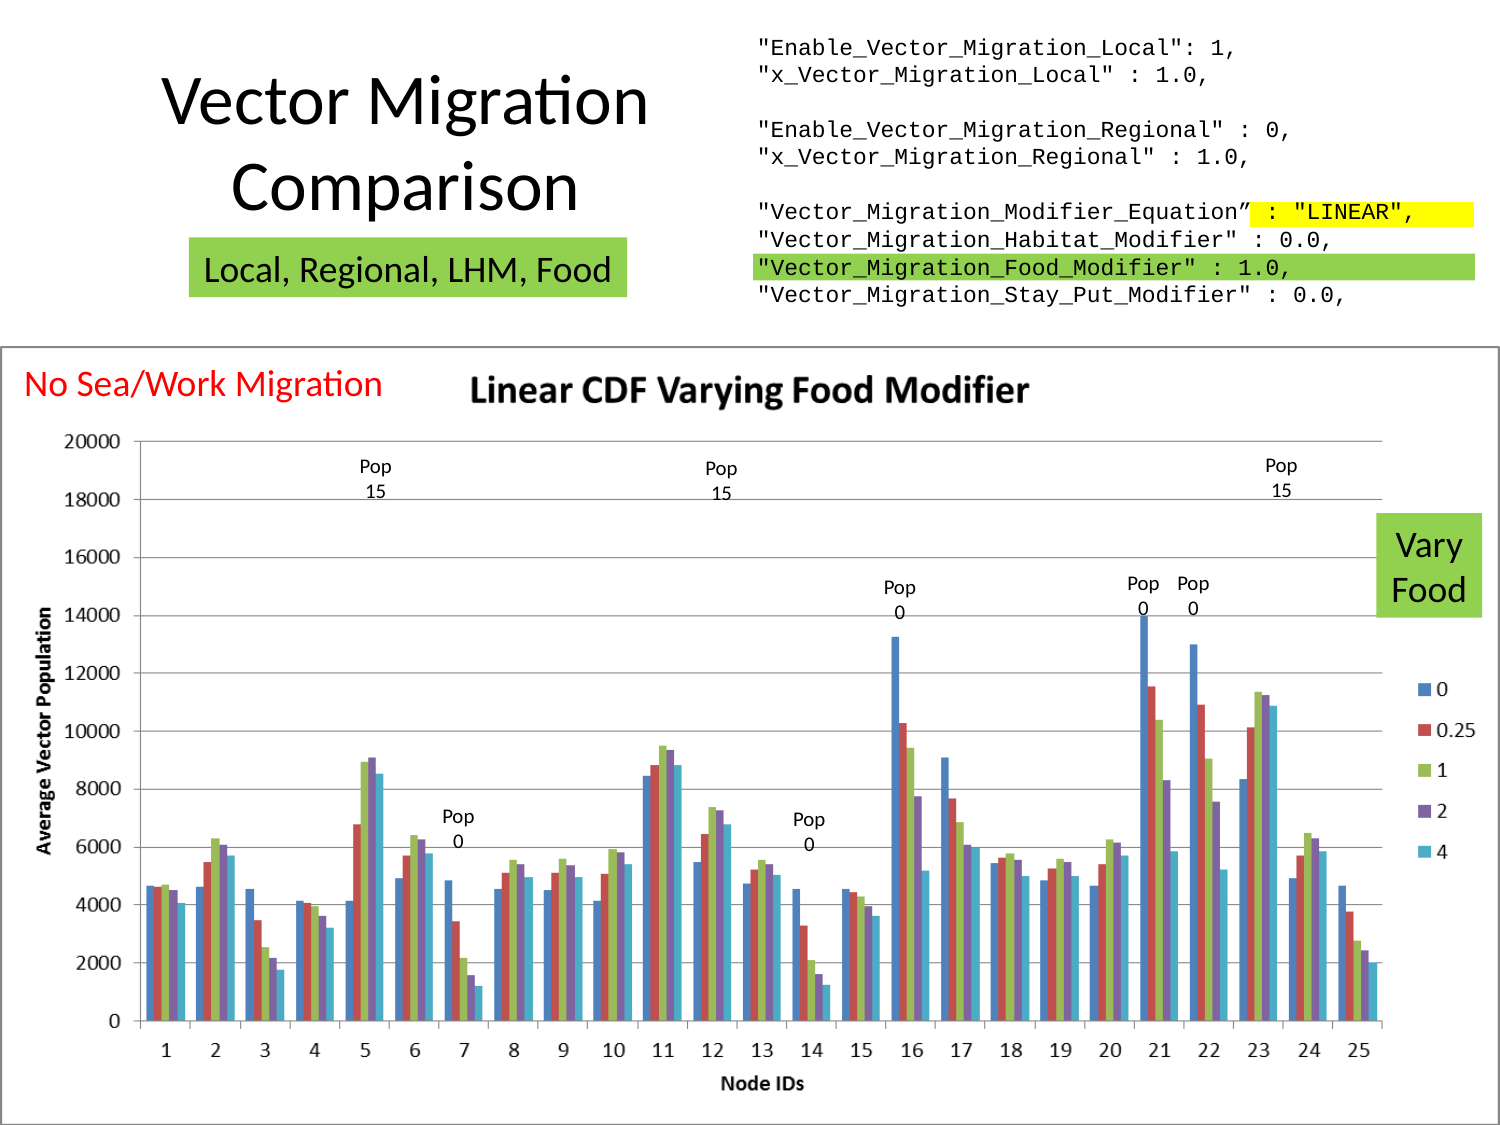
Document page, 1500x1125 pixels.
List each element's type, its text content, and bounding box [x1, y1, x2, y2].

text_box Local, Regional, LHM, Food [188, 237, 628, 298]
text_box [1432, 251, 1477, 283]
text_box "Enable_Vector_Migration_Local": 1, "x_Vector_Migration_Local" : 1.0, "Enable_Vector_Migration_Regional" : 0, "x_Vector_Migration_Regional" : 1.0, "Vector_Migration_Modifier_Equation” : "LINEAR", "Vector_Migration_Habitat_Modifier" : 0.0, "Vector_Migration_Food_Modifier" : 1.0, "Vector_Migration_Stay_Put_Modifier" : 0.0, [742, 24, 1432, 315]
text_box Vector Migration Comparison [74, 45, 738, 233]
text_box [1432, 200, 1476, 229]
picture [0, 346, 1500, 1125]
